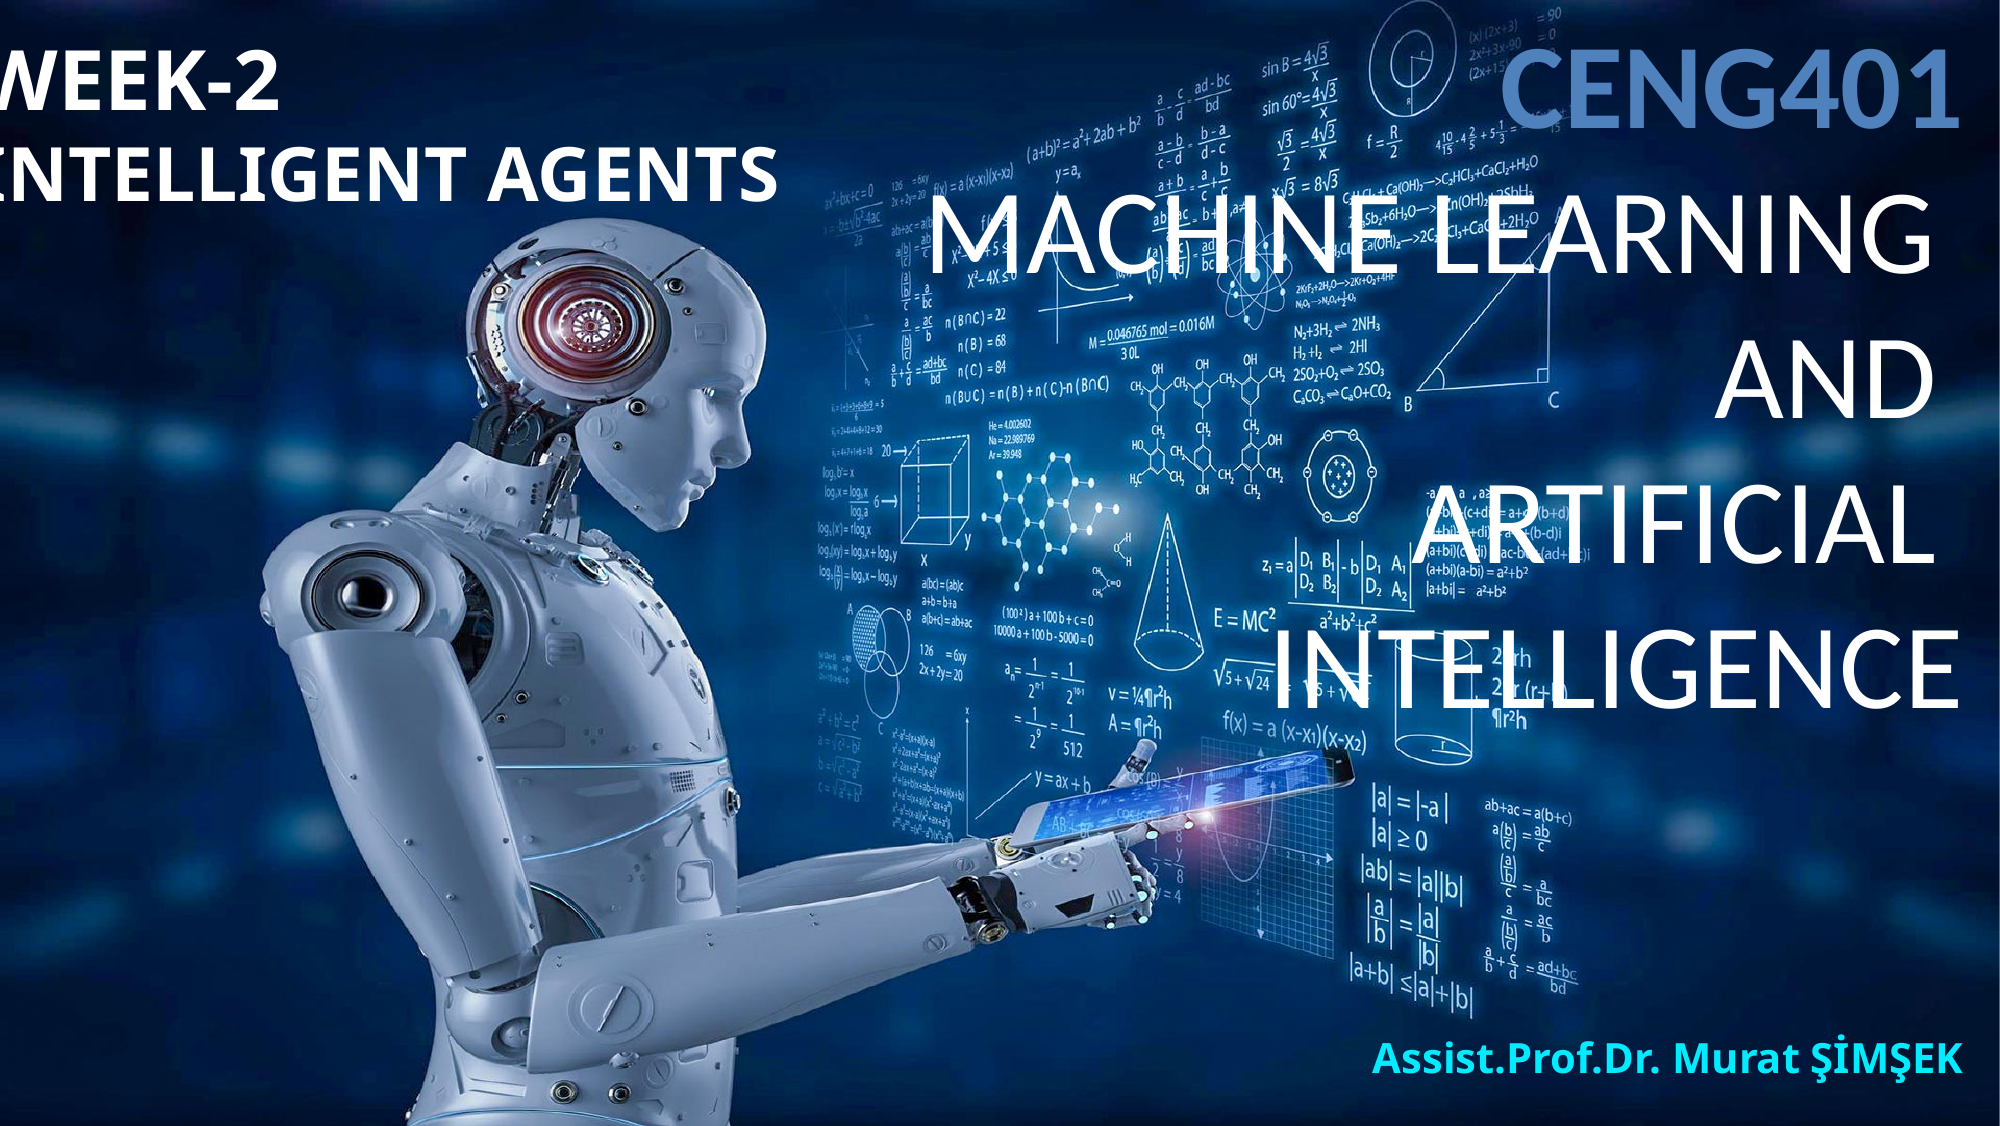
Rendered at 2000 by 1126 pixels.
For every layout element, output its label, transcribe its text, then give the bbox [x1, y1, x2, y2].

picture [0, 0, 2000, 1126]
text_box WEEK-2 INTELLIGENT AGENTS [0, 19, 796, 224]
title CENG401 MACHINE LEARNING AND ARTIFICIAL INTELLIGENCE [0, 0, 1981, 587]
subtitle Assist.Prof.Dr. Murat ŞİMŞEK [1224, 1023, 1981, 1107]
